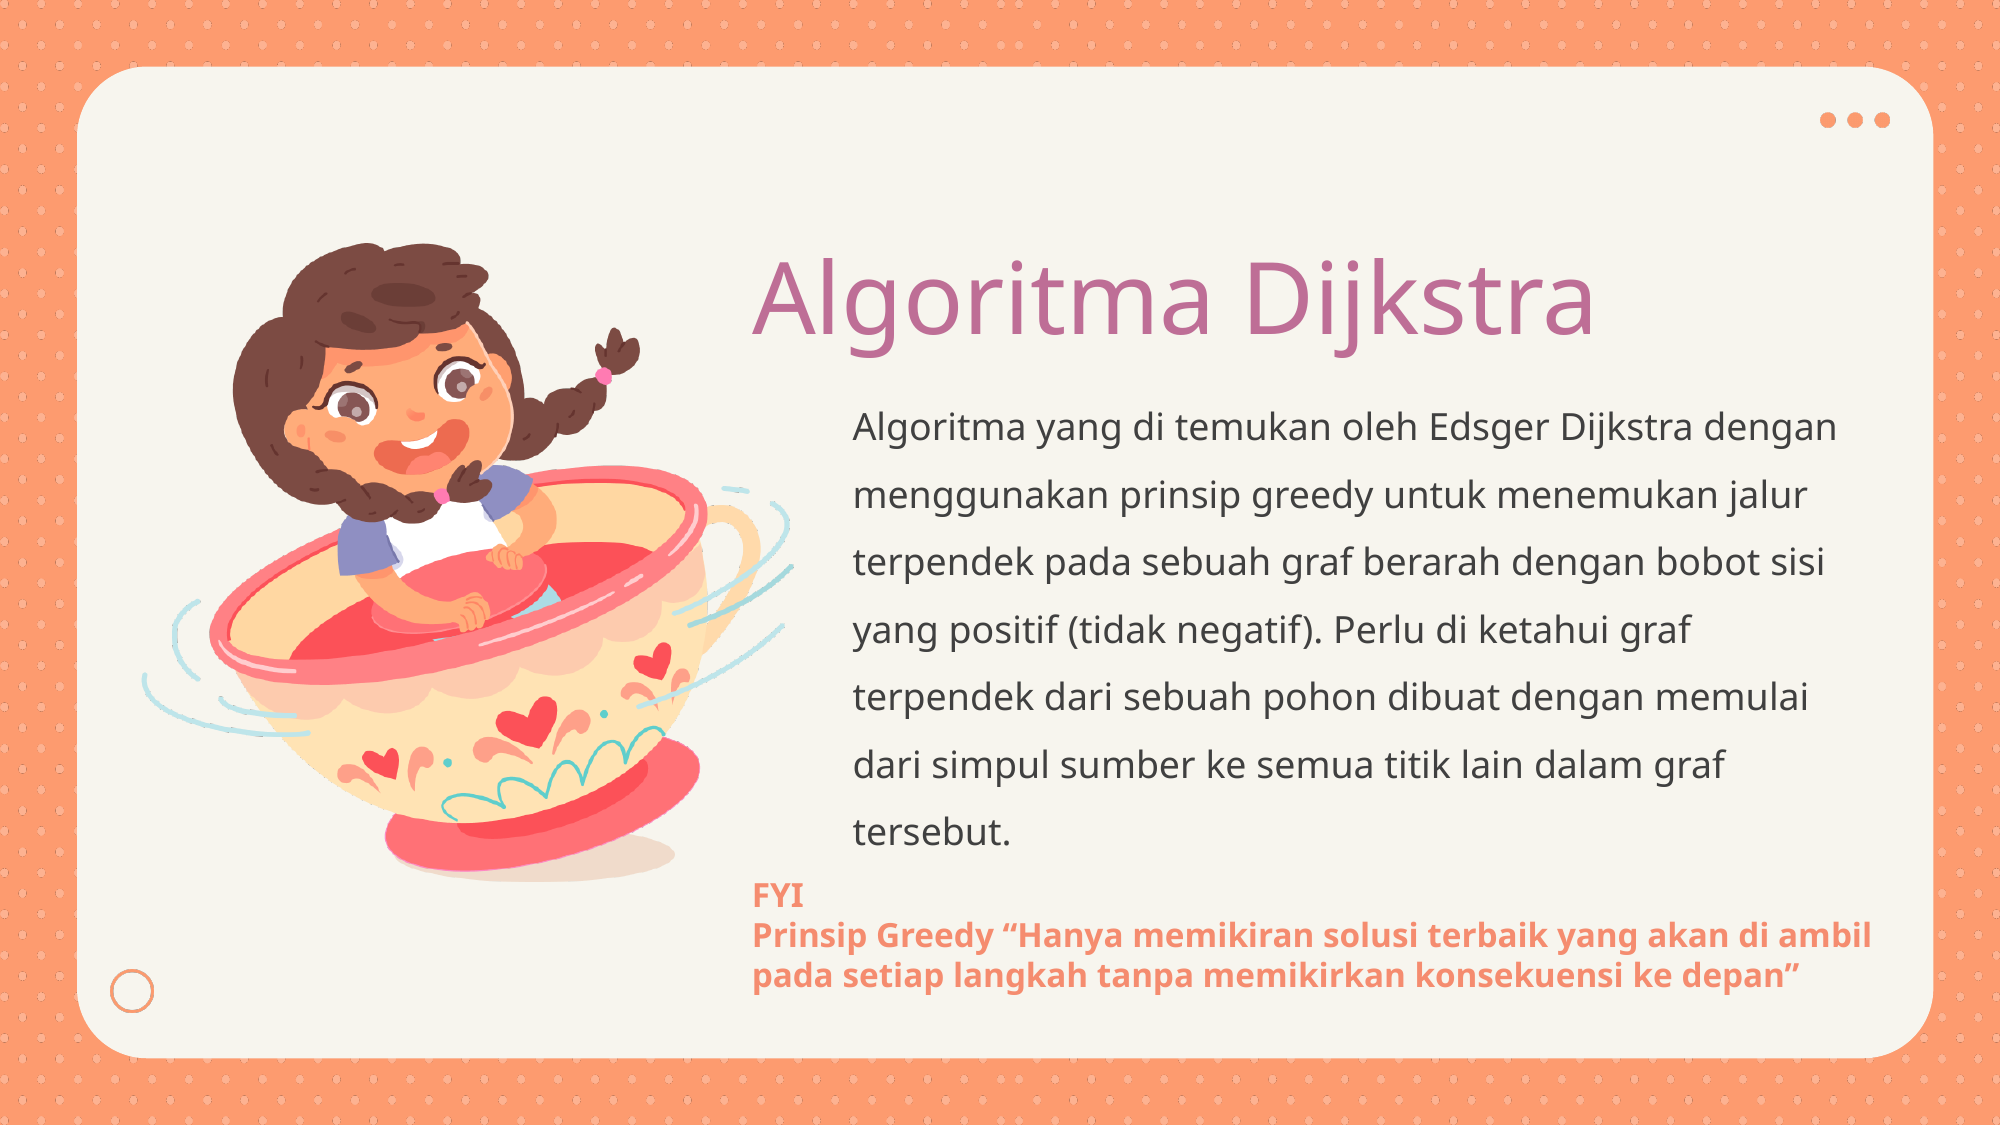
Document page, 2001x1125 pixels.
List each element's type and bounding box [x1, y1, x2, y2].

text_box [110, 112, 1890, 1013]
picture [141, 243, 794, 882]
text_box [0, 0, 2000, 1125]
